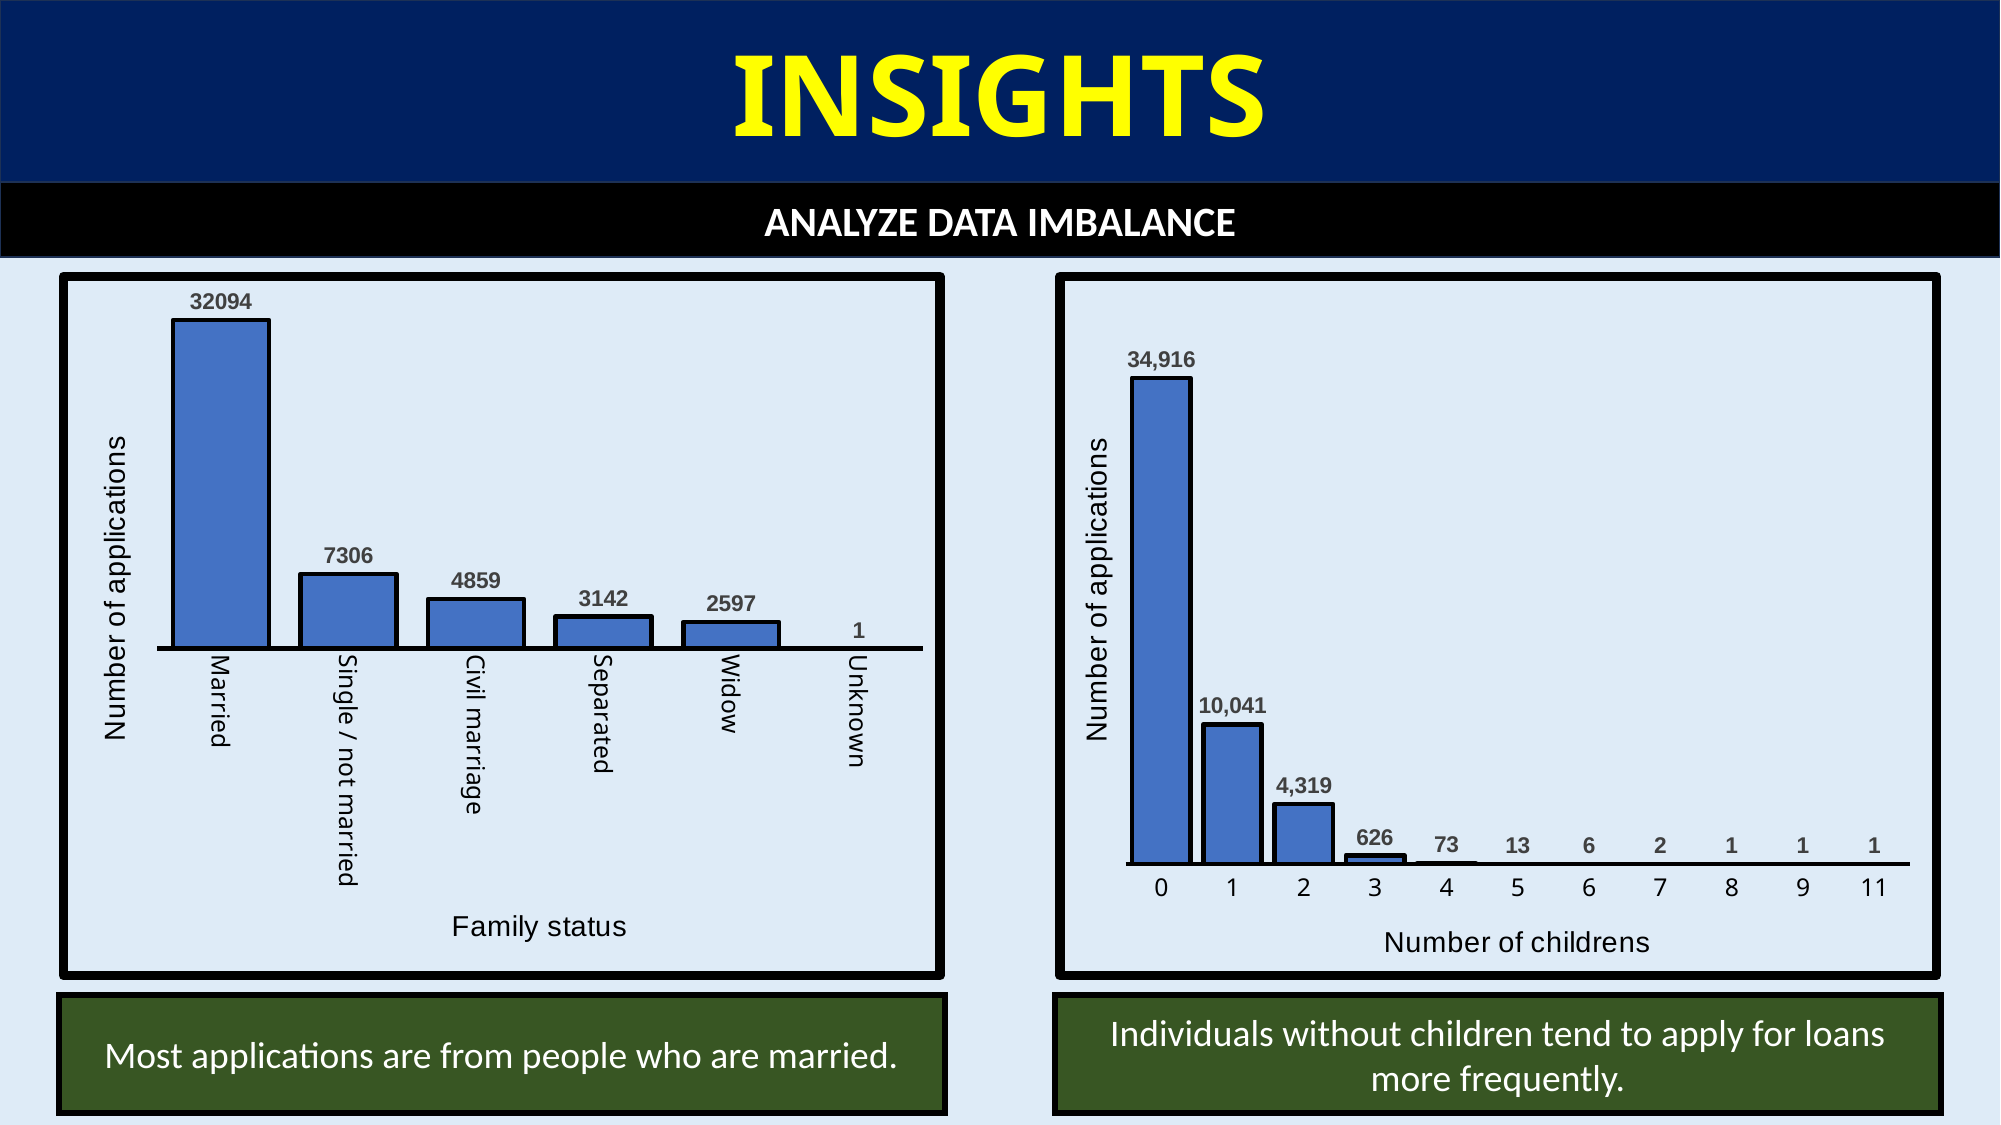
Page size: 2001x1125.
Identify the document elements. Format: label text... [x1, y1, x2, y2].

text_box Individuals without children tend to apply for loans more frequently. [1054, 994, 1942, 1114]
text_box INSIGHTS [0, 0, 2000, 181]
chart [1055, 271, 1942, 981]
chart [58, 271, 945, 981]
text_box ANALYZE DATA IMBALANCE [0, 181, 2000, 258]
text_box Most applications are from people who are married. [58, 994, 946, 1114]
